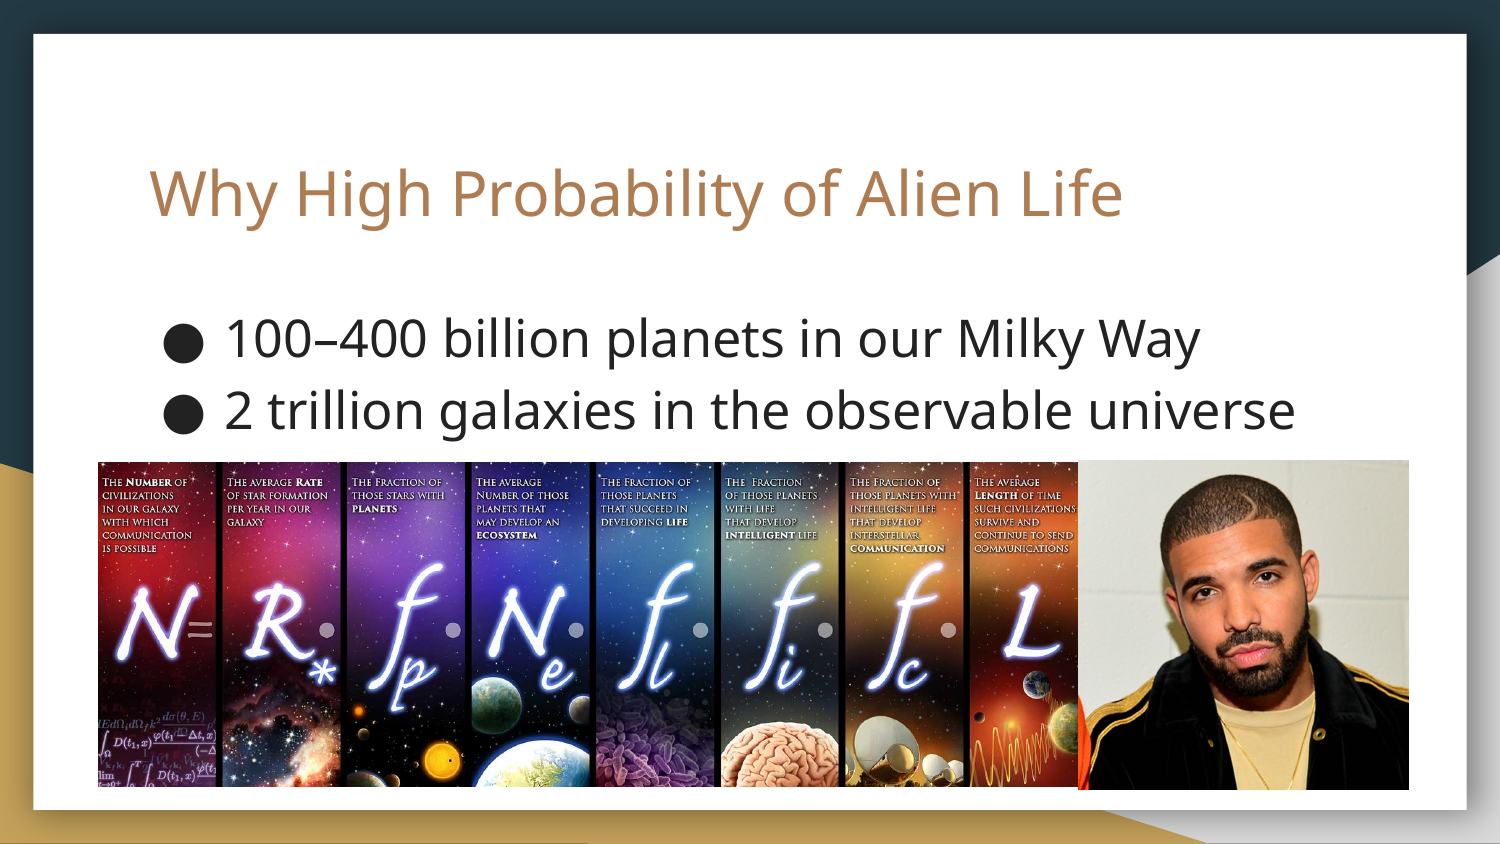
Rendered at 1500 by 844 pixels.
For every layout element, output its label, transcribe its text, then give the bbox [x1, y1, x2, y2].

title Why High Probability of Alien Life [134, 138, 1366, 281]
list 100–400 billion planets in our Milky Way 2 trillion galaxies in the observable universe [134, 281, 1366, 458]
picture [0, 377, 1409, 844]
